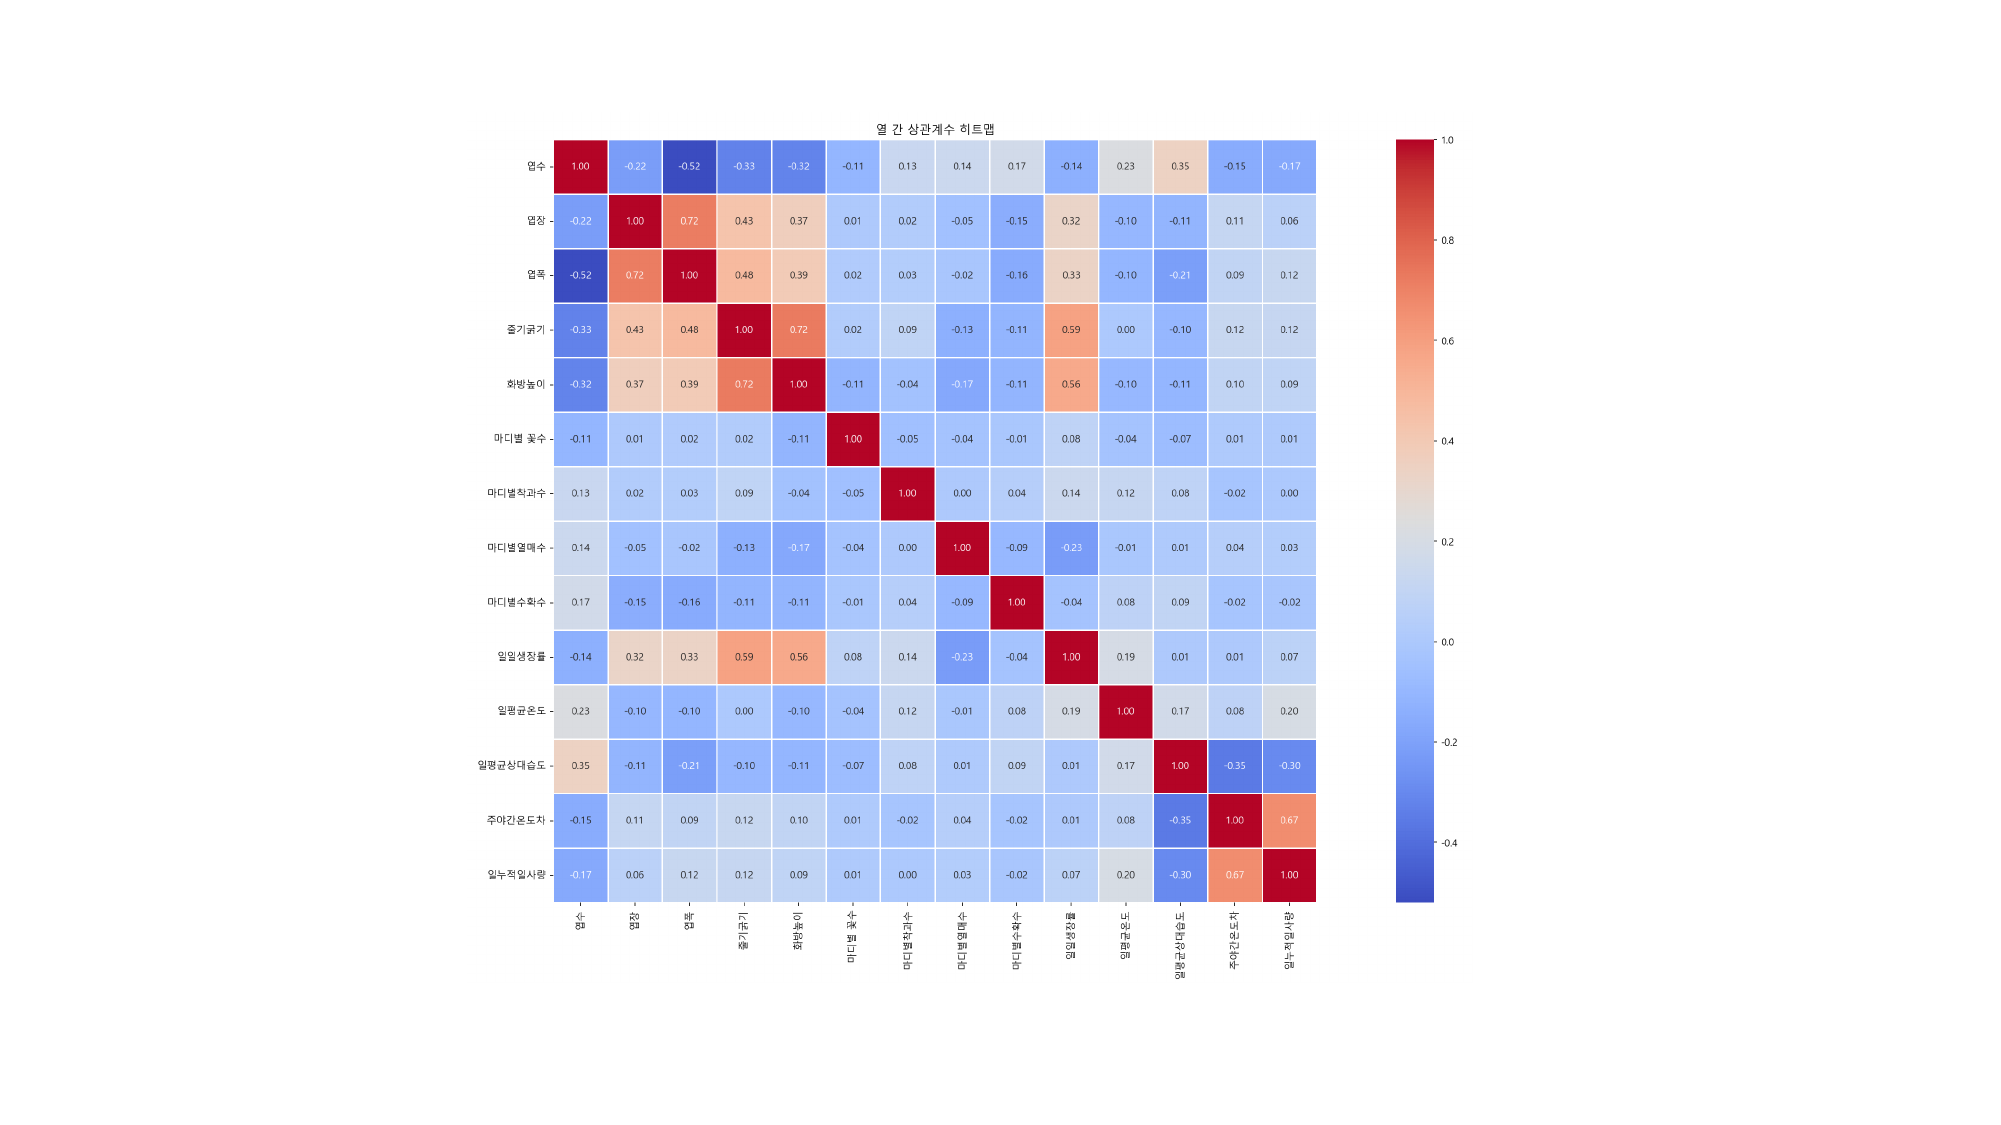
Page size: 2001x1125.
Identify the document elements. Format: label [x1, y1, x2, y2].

picture [467, 112, 1473, 983]
